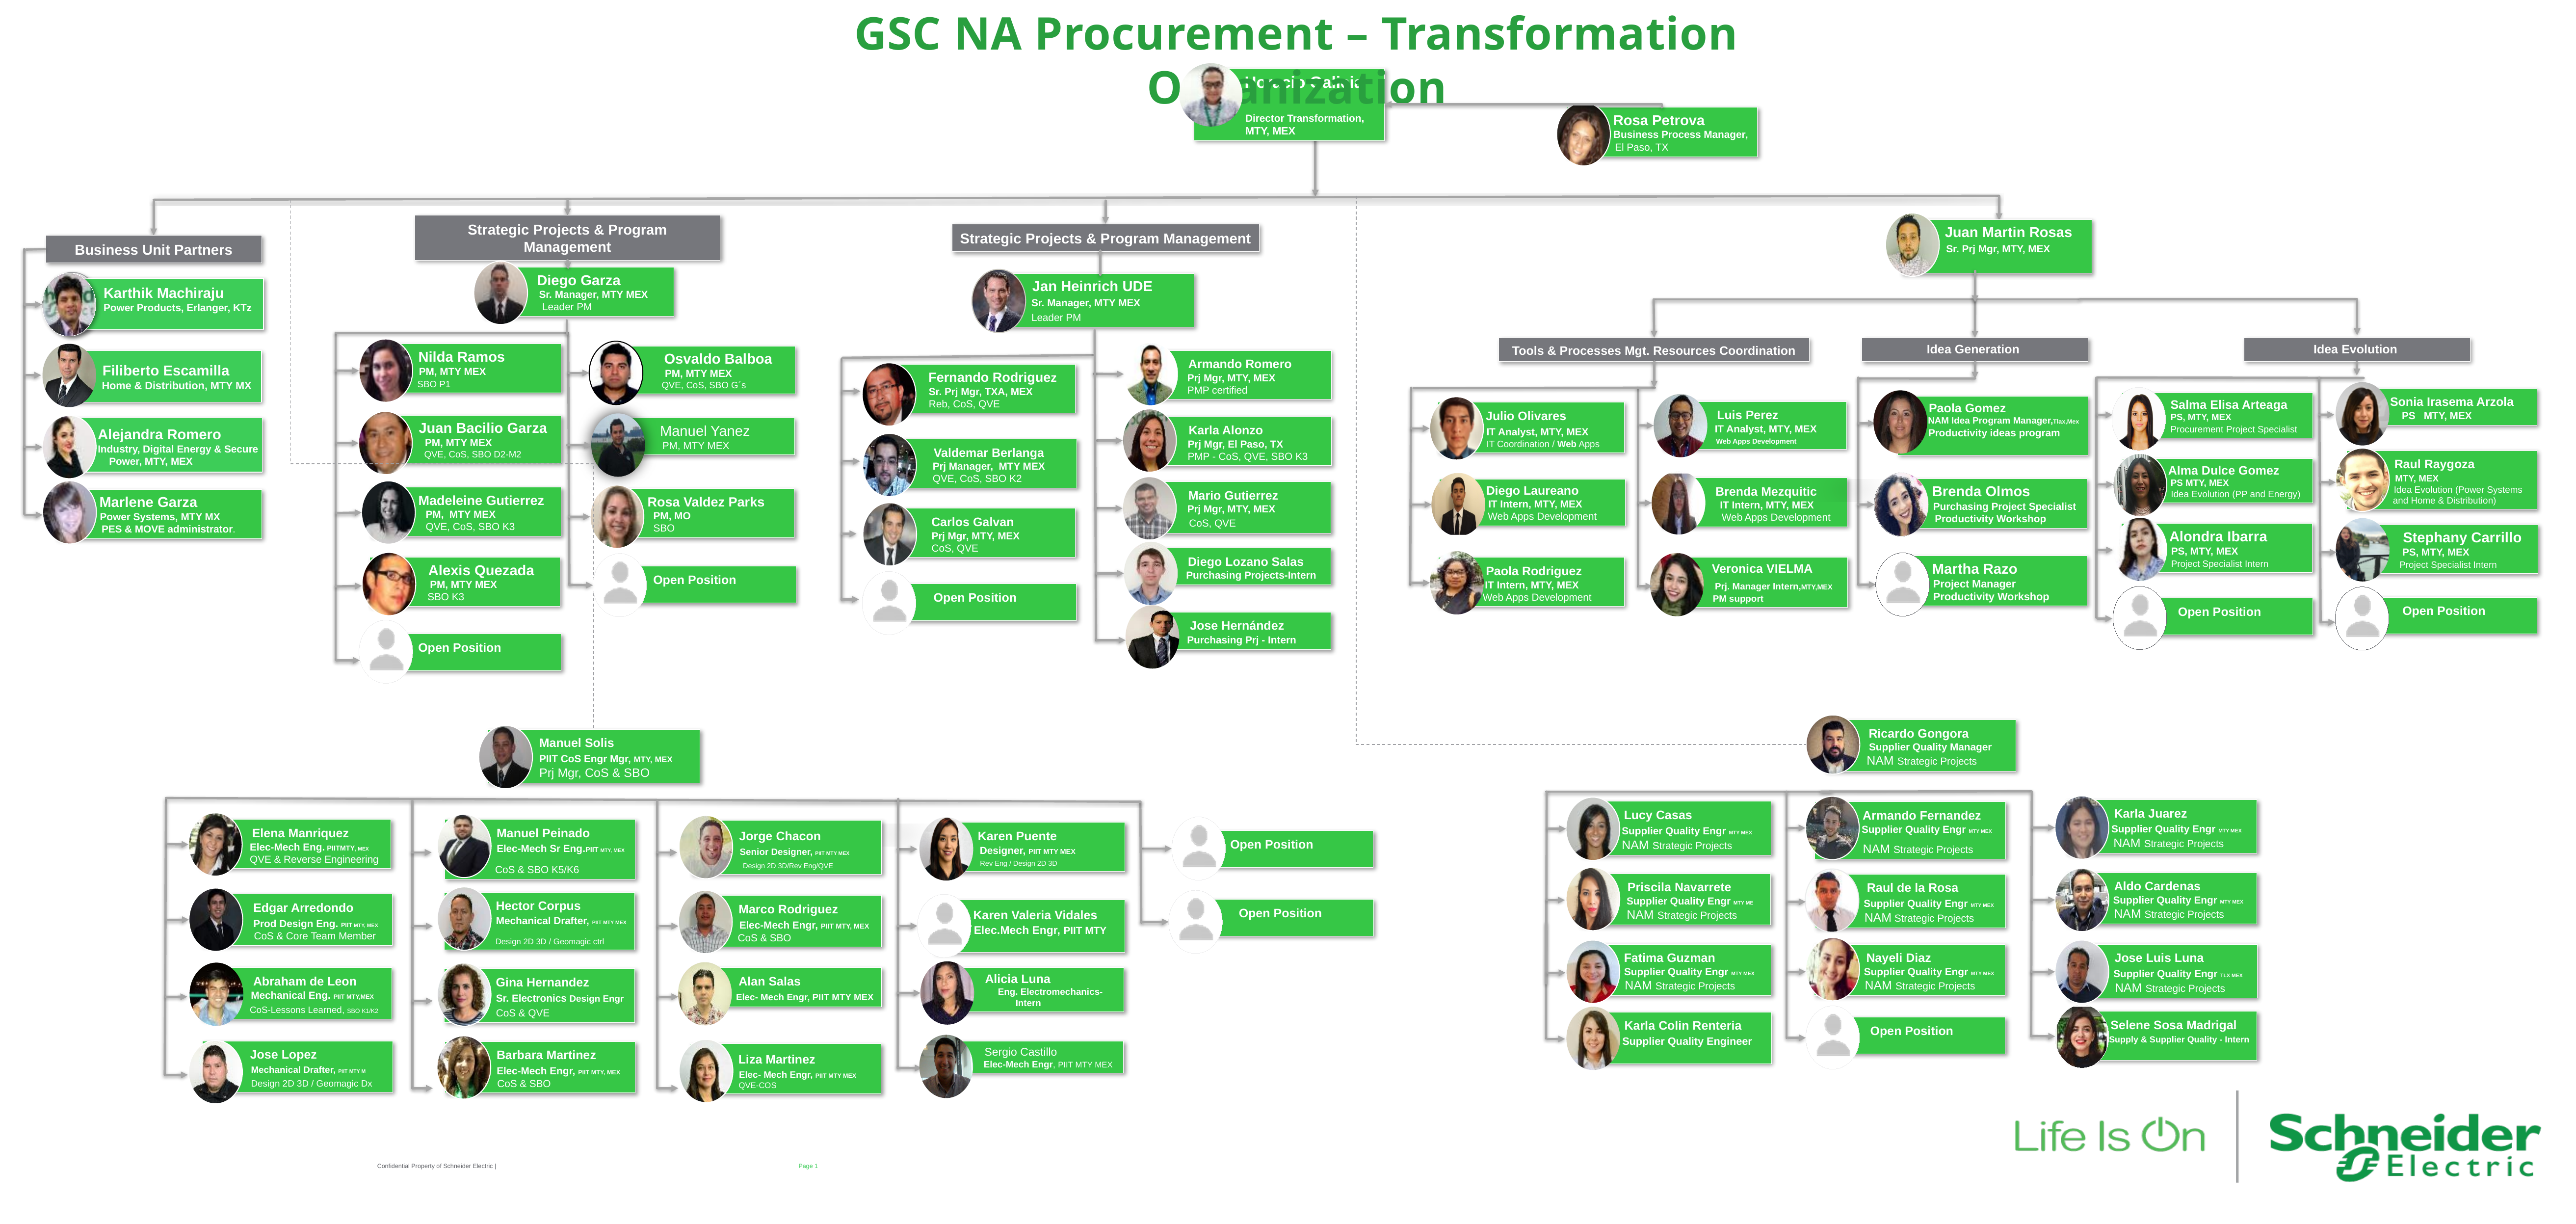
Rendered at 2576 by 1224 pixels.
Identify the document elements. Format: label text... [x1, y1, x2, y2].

picture [188, 1040, 243, 1104]
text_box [1140, 806, 1142, 923]
text_box Manuel Solis PIIT CoS Engr Mgr, MTY, MEX Prj Mgr, CoS & SBO [535, 729, 700, 783]
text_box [42, 482, 175, 544]
picture [2113, 586, 2167, 650]
picture [919, 817, 973, 881]
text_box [1546, 715, 2258, 1070]
text_box Rosa Petrova Business Process Manager, El Paso, TX [1613, 117, 1758, 157]
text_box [177, 313, 708, 616]
text_box GSC NA Procurement – Transformation Organization [702, 1, 1514, 117]
text_box Gina Hernandez Sr. Electronics Design Engr CoS & QVE [494, 968, 635, 1023]
picture [678, 890, 733, 954]
footer Confidential Property of Schneider Electric | [377, 1162, 803, 1170]
picture [478, 725, 533, 789]
picture [1874, 473, 1929, 536]
text_box Karthik Machiraju Power Products, Erlanger, KTz [266, 280, 274, 312]
text_box Karen Puente Designer, PIIT MTY MEX Rev Eng / Design 2D 3D [975, 822, 1125, 872]
text_box GSC NA Procurement – Transformation Organization [1533, 1, 1892, 117]
text_box Alicia Luna Eng. Electromechanics- Intern [977, 967, 1124, 1012]
text_box Alan Salas Elec- Mech Engr, PIIT MTY MEX [735, 967, 882, 1007]
picture [862, 571, 916, 635]
text_box Open Position [1225, 899, 1374, 936]
picture [359, 620, 413, 684]
picture [919, 1035, 973, 1098]
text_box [42, 415, 175, 479]
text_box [42, 272, 264, 337]
text_box Edgar Arredondo Prod Design Eng. PIIT MTY, MEX CoS & Core Team Member [245, 894, 393, 946]
text_box Open Position [416, 665, 561, 671]
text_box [1306, 245, 1856, 695]
text_box Elena Manriquez Elec-Mech Eng. PIITMTY, MEX QVE & Reverse Engineering [244, 819, 391, 869]
picture [437, 1036, 491, 1099]
picture [1556, 102, 1611, 166]
text_box Marco Rodriguez Elec-Mech Engr, PIIT MTY, MEX CoS & SBO [734, 895, 882, 947]
text_box Filiberto Escamilla Home & Distribution, MTY MX [99, 350, 175, 402]
picture [920, 961, 974, 1025]
picture [679, 815, 733, 879]
picture [679, 1039, 733, 1103]
text_box Hector Corpus Mechanical Drafter, PIIT MTY MEX Design 2D 3D / Geomagic ctrl [494, 892, 635, 950]
picture [188, 812, 242, 877]
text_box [335, 223, 795, 661]
picture [189, 962, 244, 1026]
text_box Barbara Martinez Elec-Mech Engr, PIIT MTY, MEX CoS & SBO [493, 1041, 635, 1093]
picture [1873, 390, 1927, 454]
picture [1168, 890, 1223, 954]
text_box Jose Lopez Mechanical Drafter, PIIT MTY M Design 2D 3D / Geomagic Dx [243, 1041, 393, 1092]
picture [42, 344, 97, 407]
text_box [841, 200, 1332, 664]
picture [1179, 63, 1243, 127]
text_box Sergio Castillo Elec-Mech Engr, PIIT MTY MEX [975, 1041, 1124, 1073]
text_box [165, 798, 1141, 802]
picture [678, 962, 732, 1026]
picture [188, 888, 243, 952]
text_box Open Position [1228, 830, 1373, 868]
text_box Jorge Chacon Senior Designer, PIIT MTY MEX Design 2D 3D/Rev Eng/QVE [736, 820, 882, 875]
text_box Liza Martinez Elec- Mech Engr, PIIT MTY MEX QVE-COS [735, 1043, 881, 1094]
picture [592, 553, 647, 617]
slide_number Page 1 [803, 1162, 947, 1170]
text_box Business Unit Partners [46, 235, 262, 263]
picture [917, 894, 972, 958]
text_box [1875, 553, 2088, 616]
text_box Manuel Peinado Elec-Mech Sr Eng.PIIT MTY, MEX CoS & SBO K5/K6 [494, 819, 635, 879]
text_box Abraham de Leon Mechanical Eng. PIIT MTY,MEX CoS-Lessons Learned, SBO K1/K2 [246, 967, 392, 1019]
picture [1991, 1069, 2566, 1204]
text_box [1410, 196, 2538, 650]
text_box Horacio Galicia Director Transformation, MTY, MEX [1194, 117, 1385, 141]
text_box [1516, 0, 1530, 195]
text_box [1929, 473, 2088, 536]
picture [1171, 817, 1226, 880]
text_box Karen Valeria Vidales Elec.Mech Engr, PIIT MTY MEX [974, 900, 1125, 953]
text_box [164, 805, 166, 1075]
picture [437, 962, 491, 1027]
picture [437, 886, 491, 951]
picture [1124, 541, 1180, 669]
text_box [154, 195, 1409, 200]
picture [437, 814, 491, 878]
